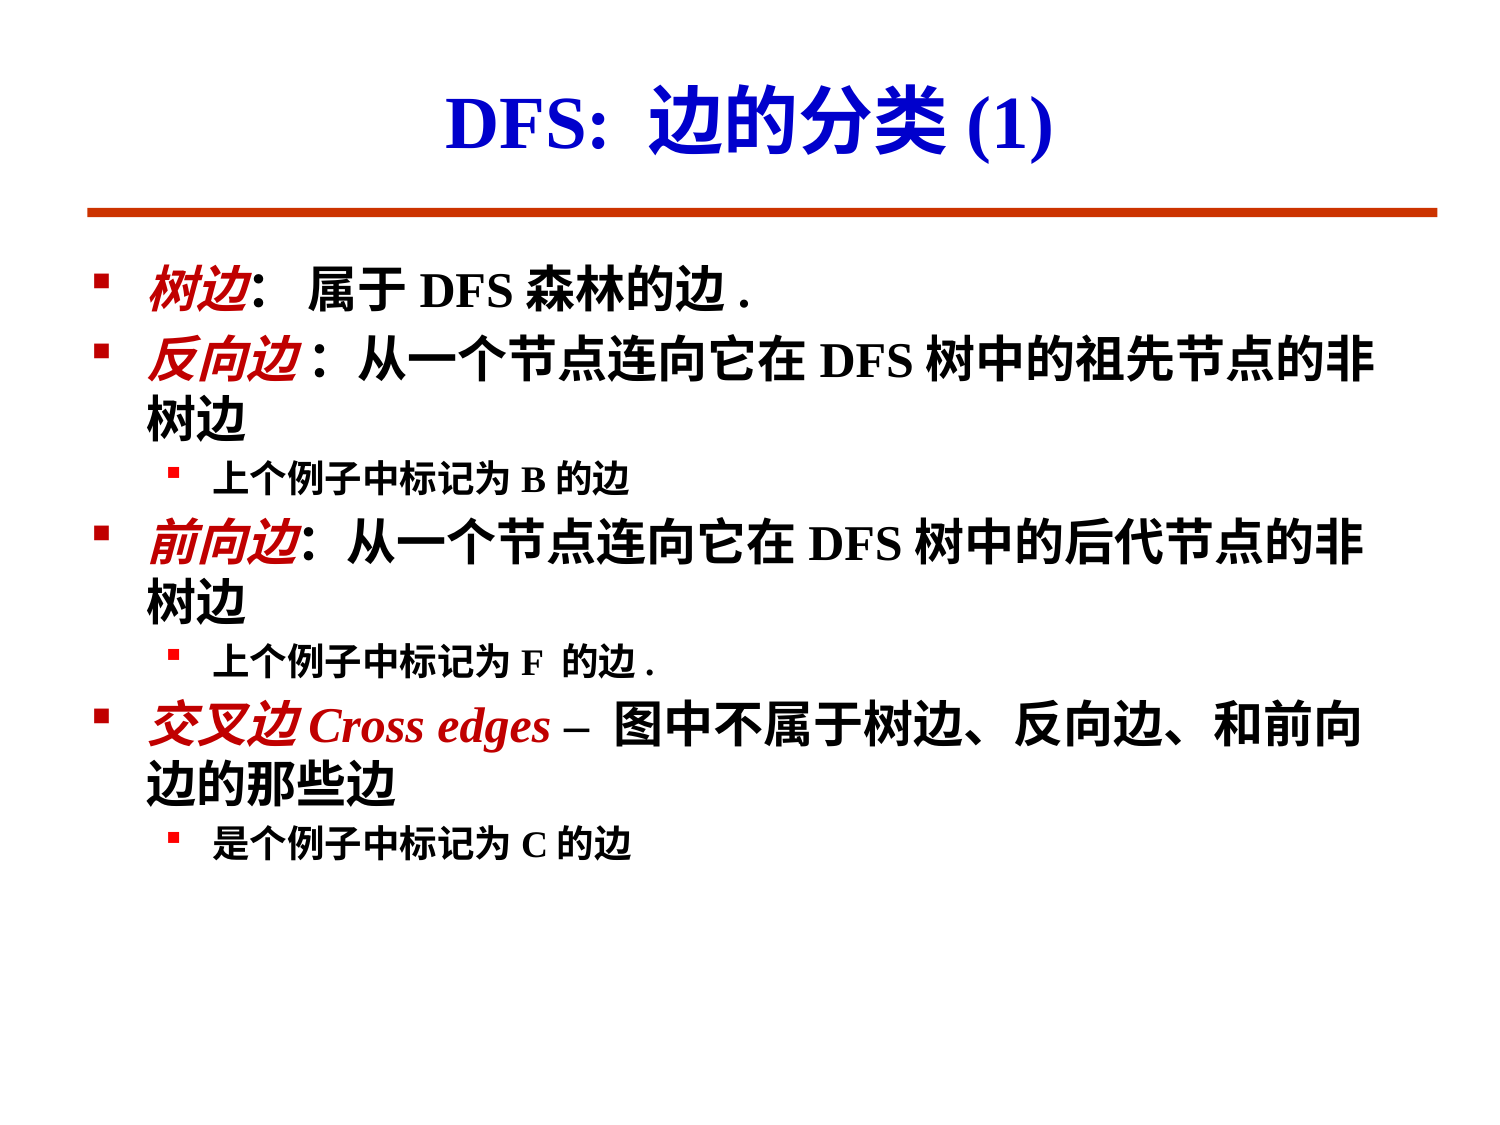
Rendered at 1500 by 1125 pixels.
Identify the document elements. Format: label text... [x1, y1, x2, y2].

title DFS: 边的分类(1) [112, 37, 1388, 200]
list 树边： 属于DFS森林的边. 反向边 ：从一个节点连向它在DFS树中的祖先节点的非树边 上个例子中标记为B的边 前向边：从一个节点连向它在DFS树中的后代节点的非树边 上个例子中标记为F 的边. 交叉边Cross edges – 图中不属于树边、反向边、和前向边的那些边 是个例子中标记为C的边 [75, 249, 1425, 1063]
